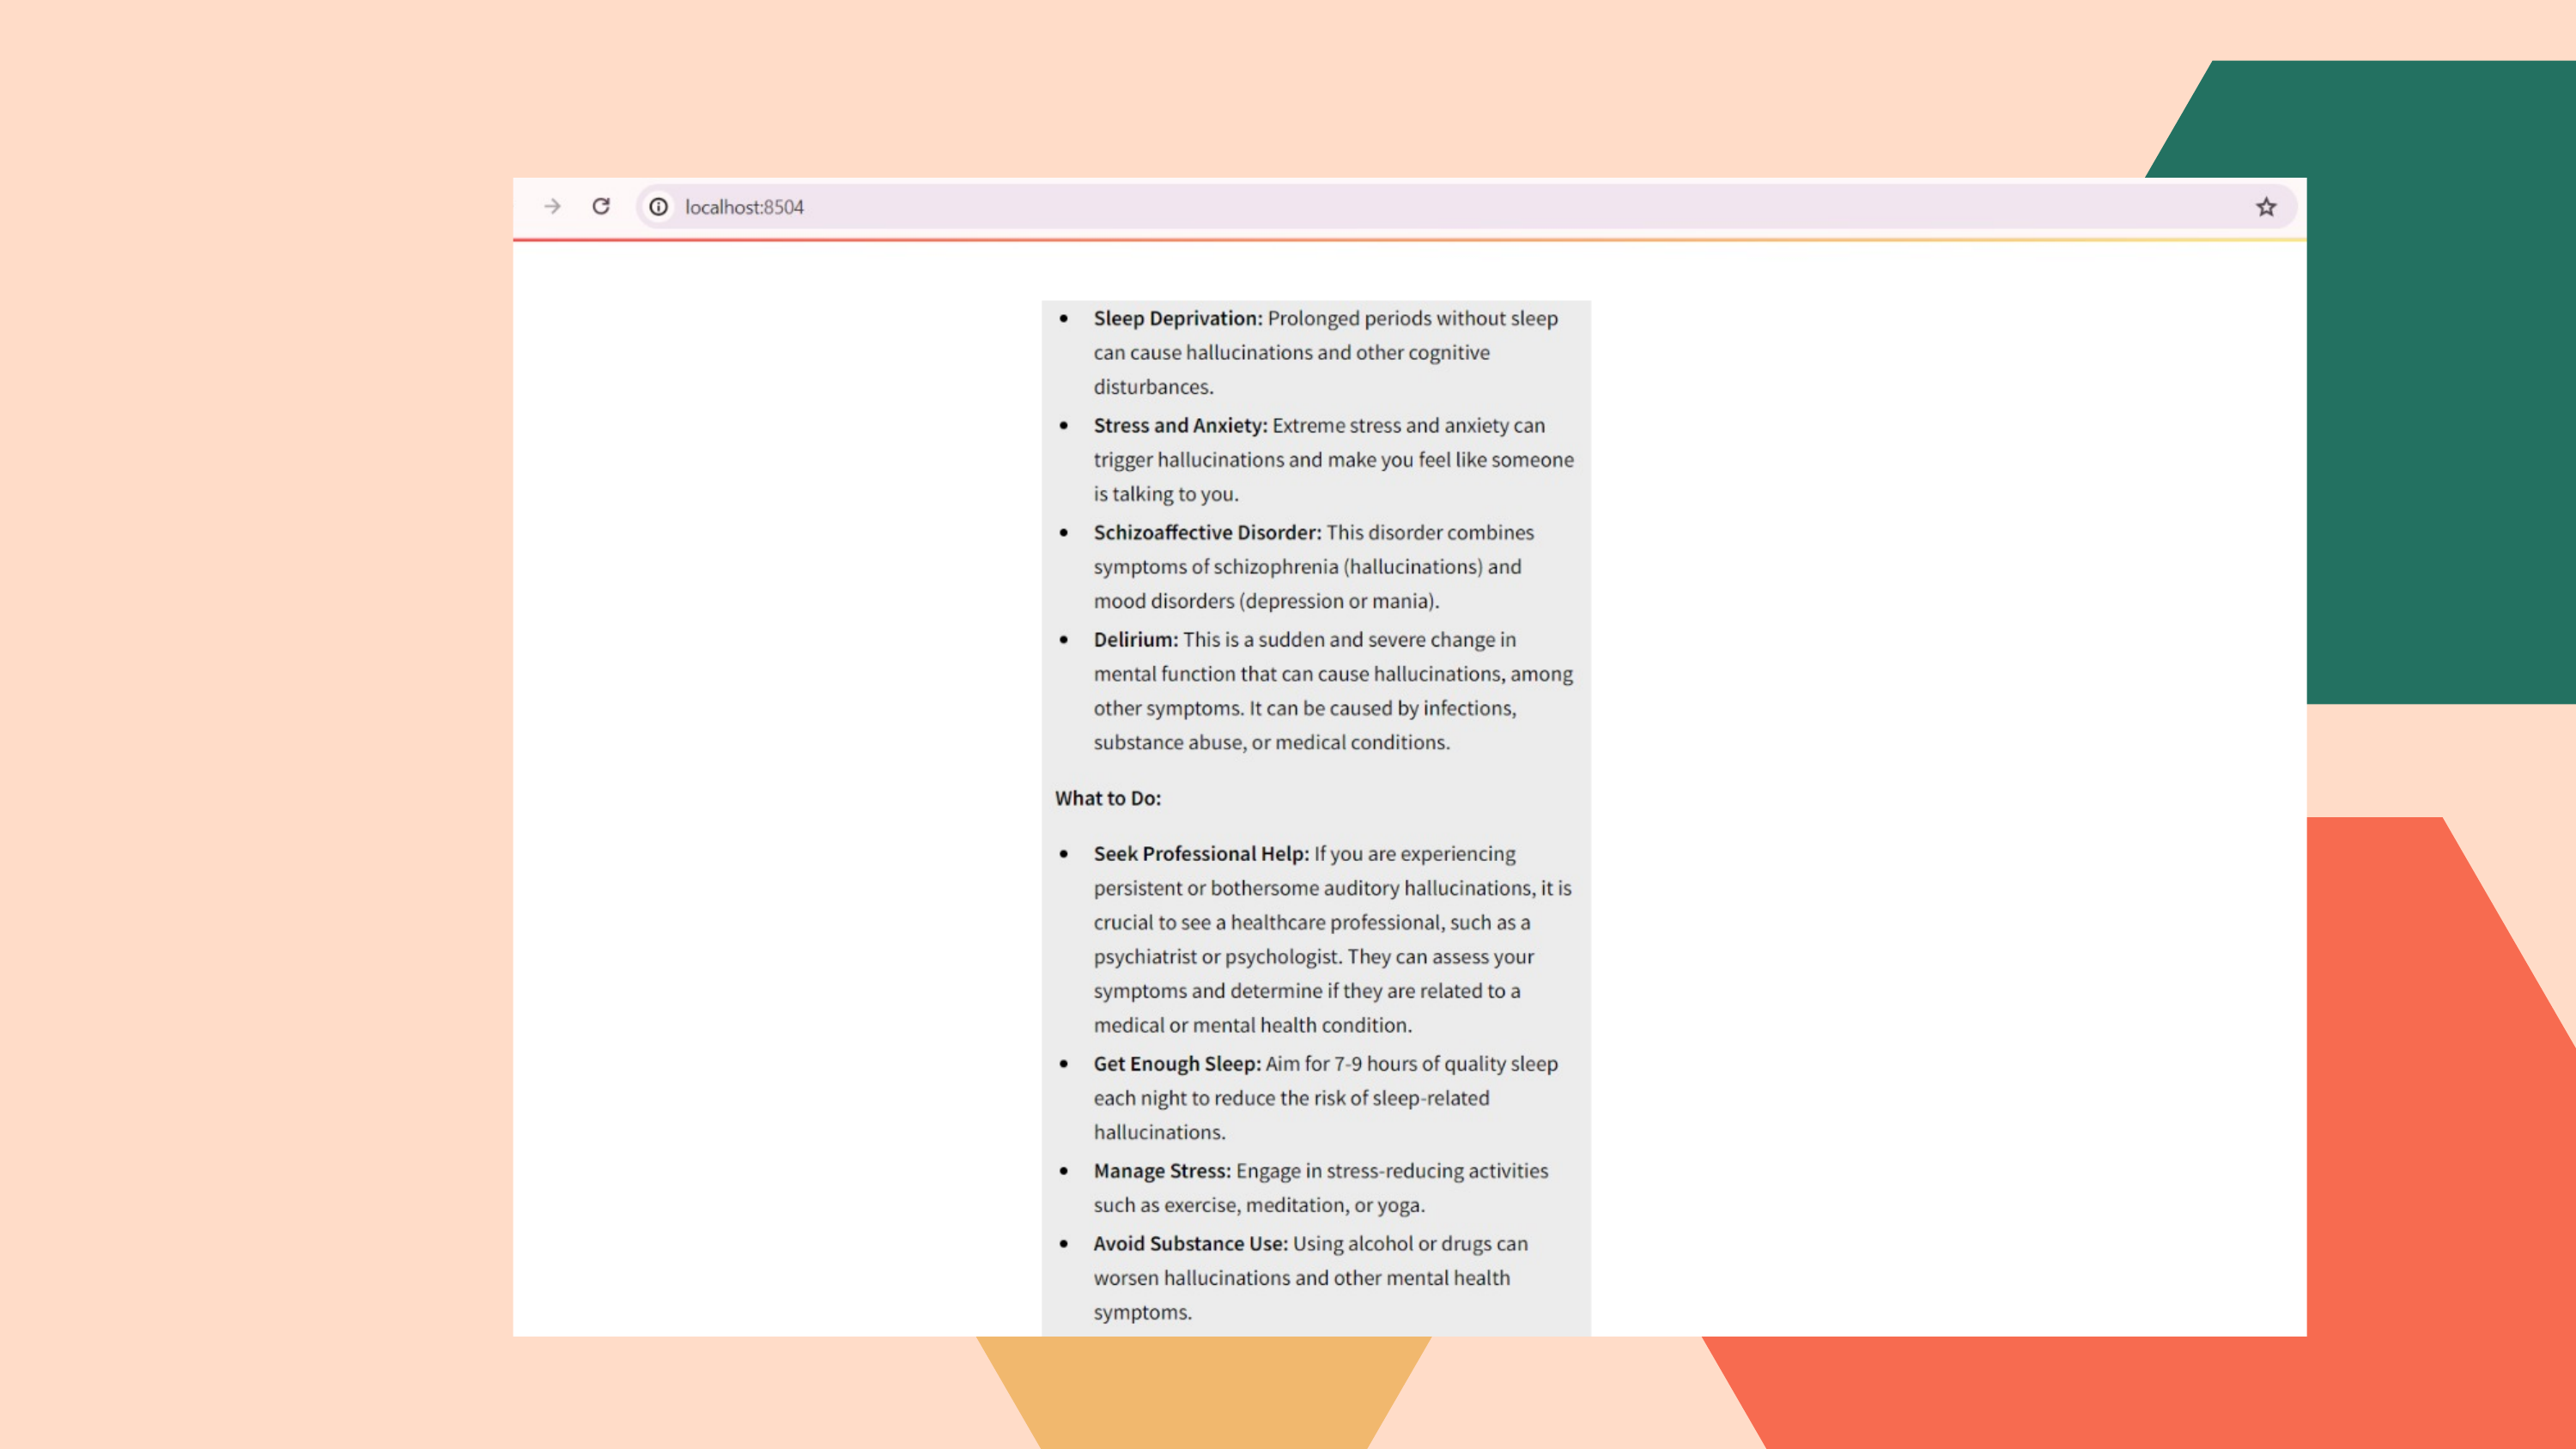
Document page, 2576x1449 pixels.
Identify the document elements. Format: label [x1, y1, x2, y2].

text_box [2026, 60, 2576, 705]
text_box [936, 1035, 1473, 1449]
text_box [1662, 816, 2576, 1449]
text_box [513, 178, 2307, 1337]
